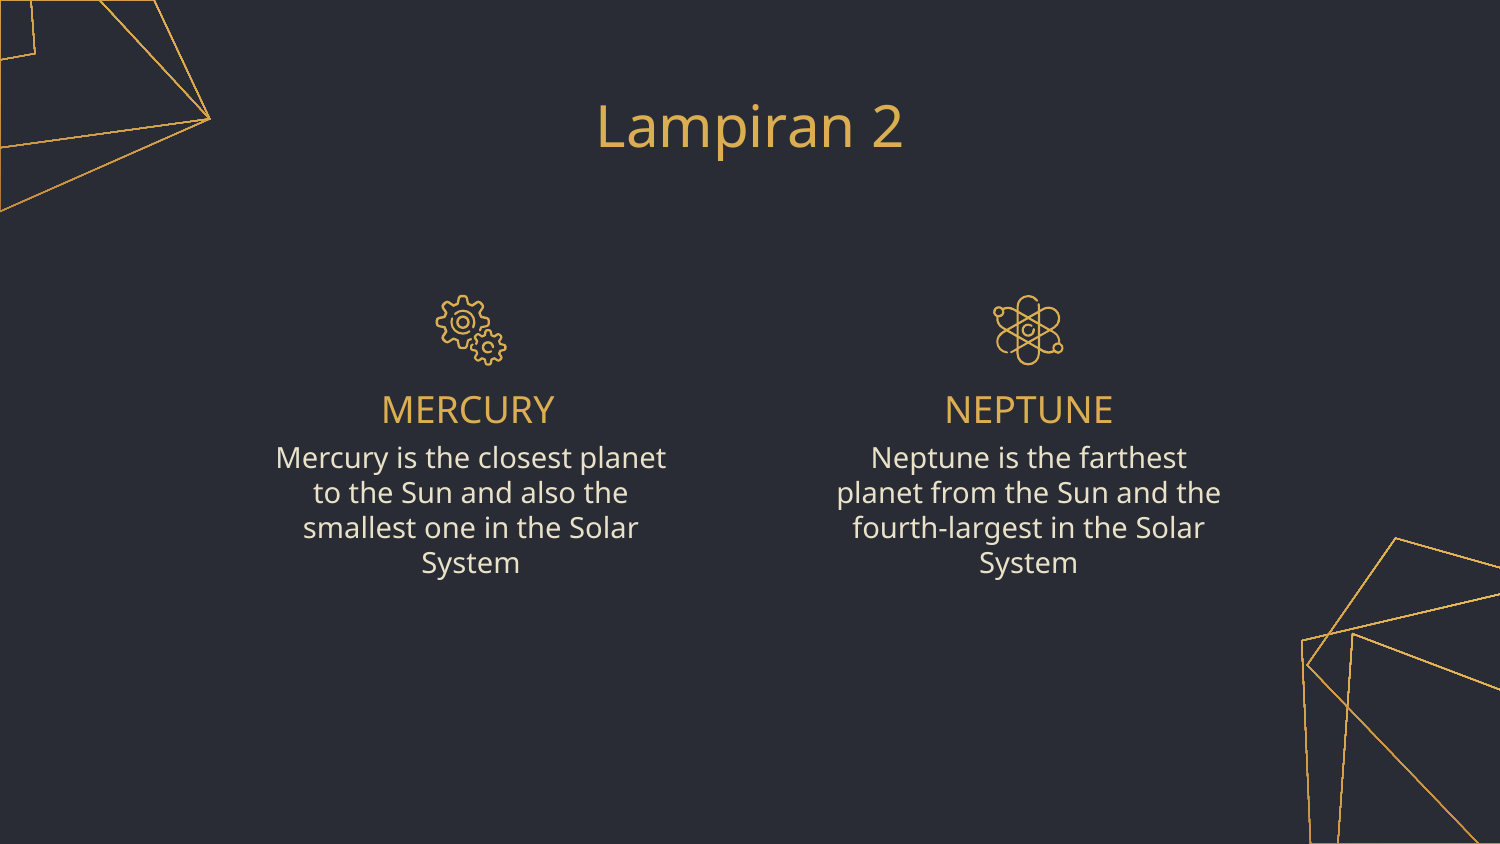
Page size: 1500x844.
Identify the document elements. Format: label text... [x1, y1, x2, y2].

title Lampiran 2 [327, 88, 1173, 160]
list Mercury is the closest planet to the Sun and also the smallest one in the Solar System [257, 424, 685, 631]
subtitle MERCURY [254, 390, 681, 427]
list Neptune is the farthest planet from the Sun and the fourth-largest in the Solar System [815, 427, 1243, 631]
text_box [992, 294, 1066, 366]
subtitle NEPTUNE [815, 390, 1243, 427]
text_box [435, 294, 507, 366]
